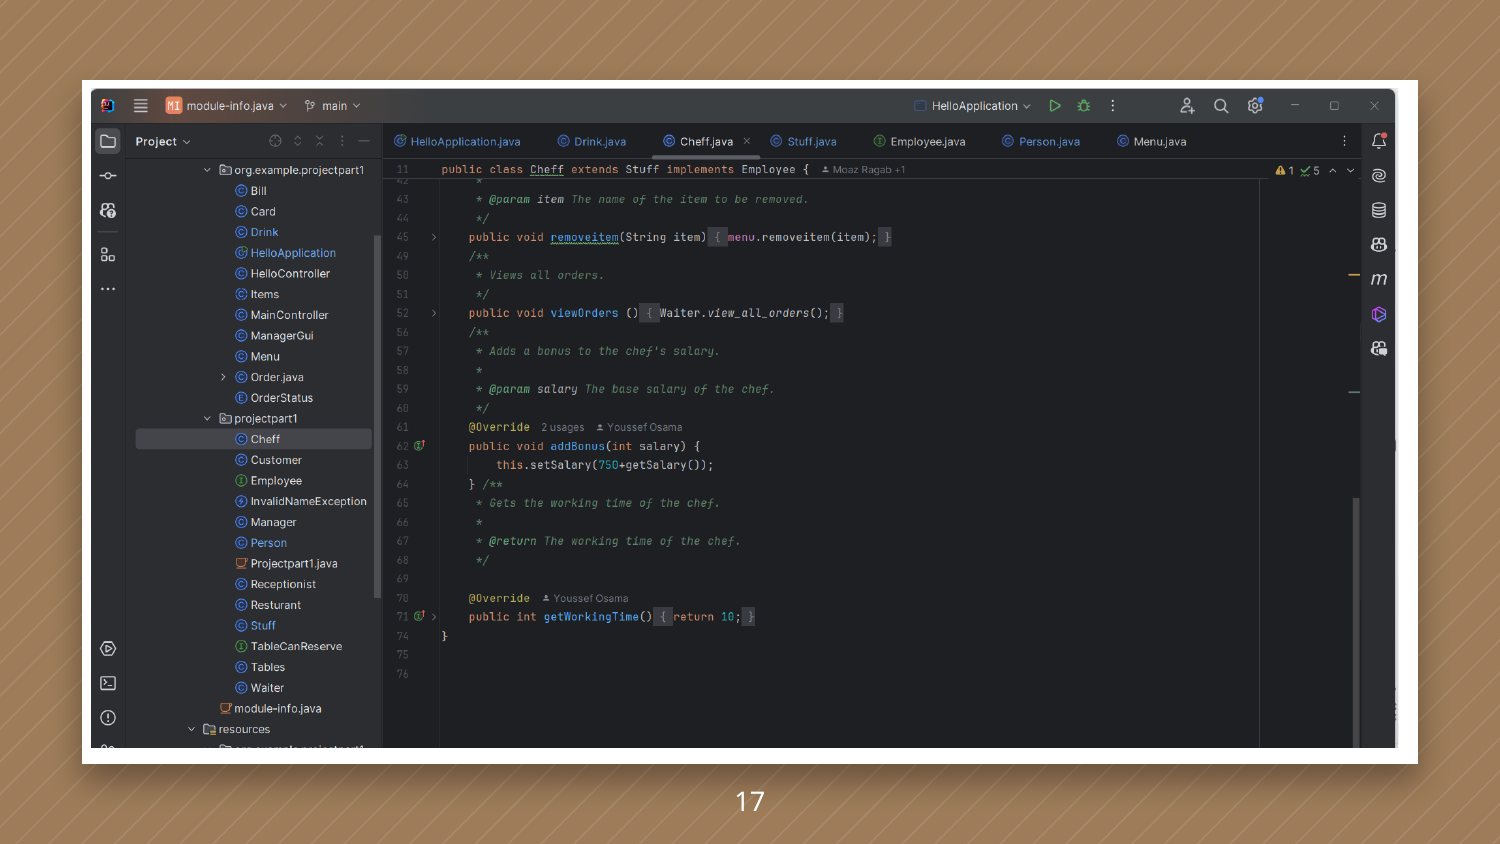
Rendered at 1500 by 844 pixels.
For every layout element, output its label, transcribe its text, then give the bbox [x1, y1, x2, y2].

picture [90, 88, 1399, 749]
slide_number 17 [0, 762, 1500, 844]
